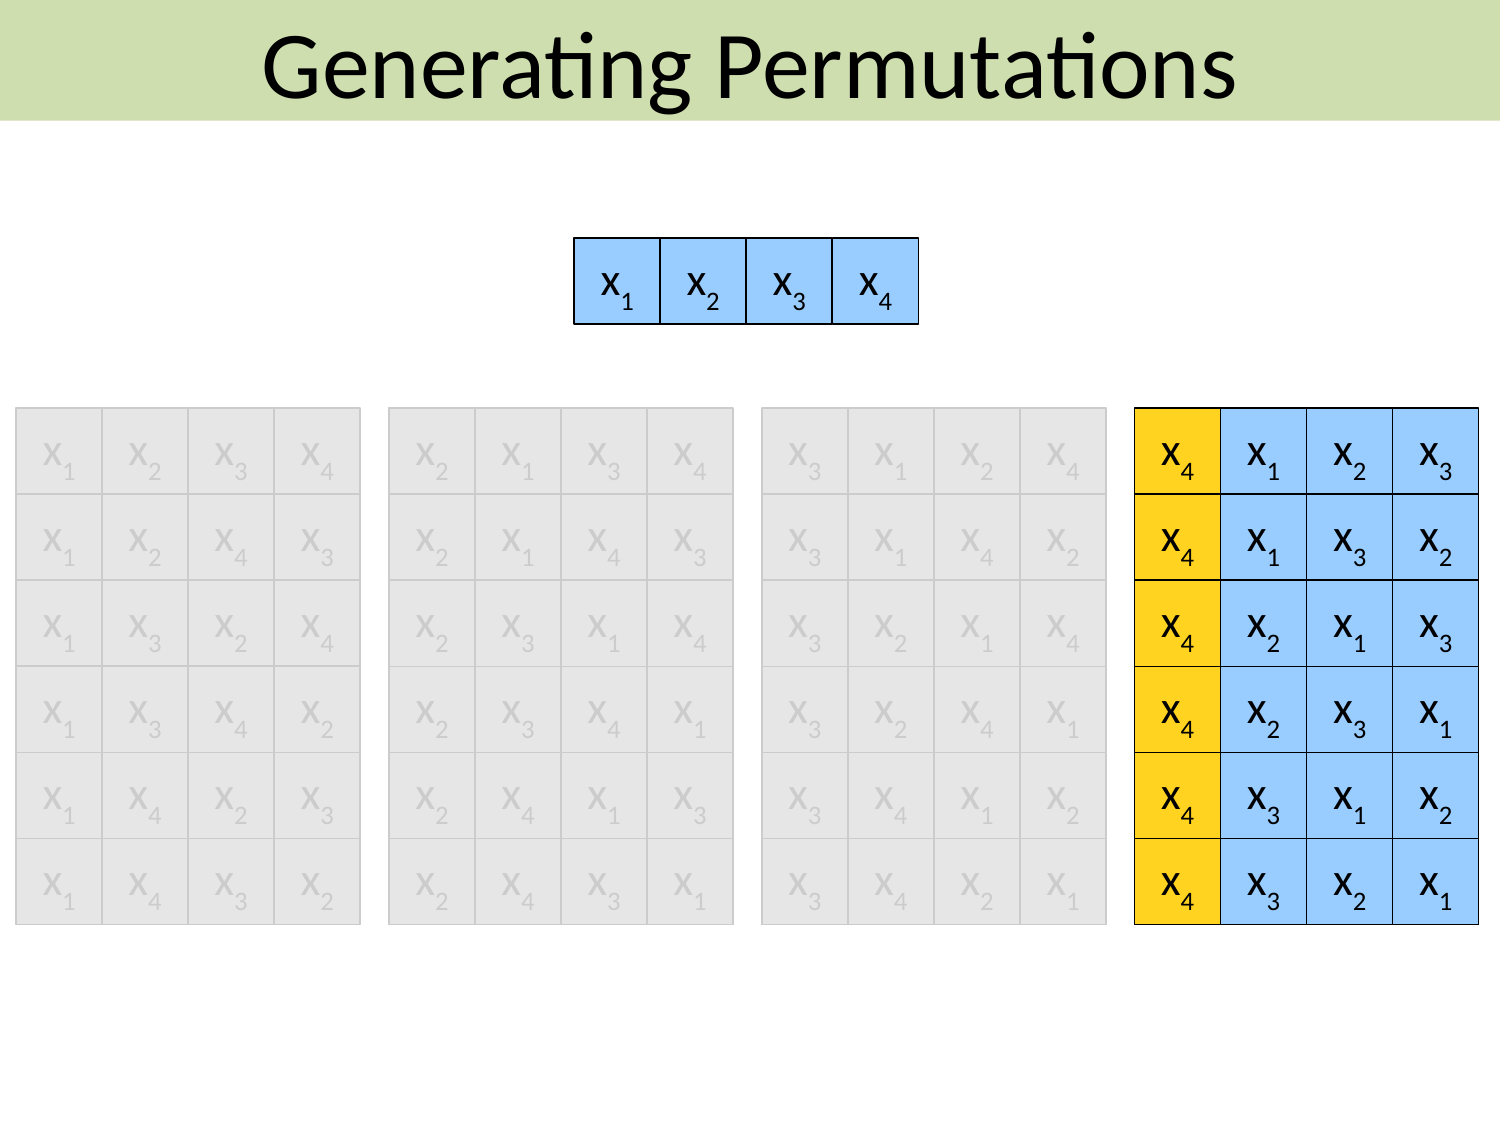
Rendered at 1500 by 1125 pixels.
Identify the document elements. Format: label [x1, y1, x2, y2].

text_box [574, 238, 919, 324]
text_box [0, 0, 1500, 121]
text_box [1134, 408, 1479, 925]
text_box [16, 408, 361, 925]
text_box [761, 408, 1106, 925]
text_box [388, 408, 733, 925]
